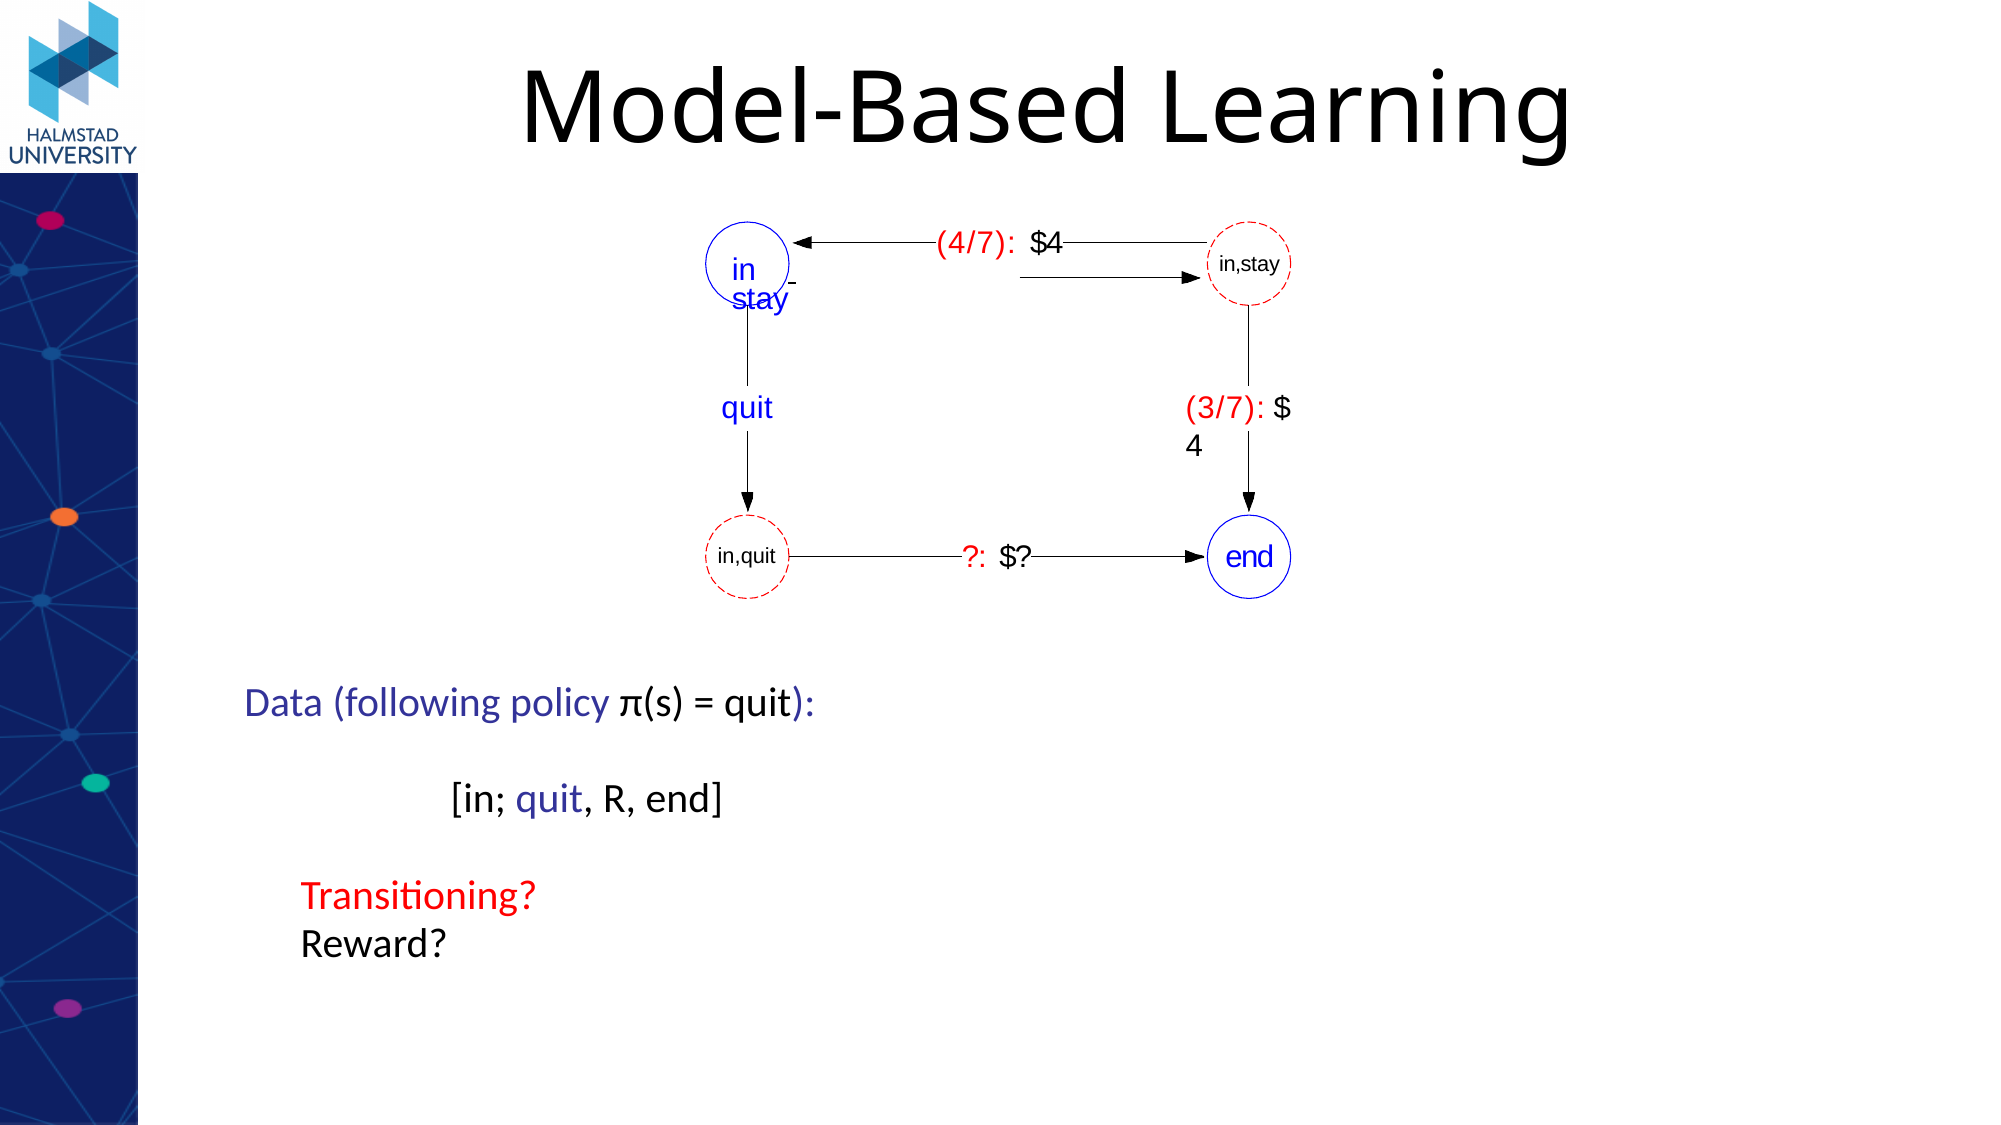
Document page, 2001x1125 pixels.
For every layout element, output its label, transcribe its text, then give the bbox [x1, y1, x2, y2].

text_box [741, 431, 962, 558]
text_box [1207, 515, 1291, 599]
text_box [792, 236, 938, 249]
text_box in,quit [715, 539, 780, 569]
text_box [1207, 221, 1291, 306]
text_box (3/7): $ 4 [1183, 384, 1315, 463]
text_box in stay [729, 254, 1022, 316]
title Model-Based Learning [184, 1, 1910, 220]
text_box quit [719, 384, 776, 425]
text_box (4/7): $4 [934, 219, 1066, 260]
text_box end [1223, 533, 1275, 574]
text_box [1030, 431, 1256, 563]
text_box Data (following policy π(s) = quit): [in; quit, R, end] Transitioning? Reward? [229, 676, 1230, 973]
text_box [705, 221, 788, 301]
text_box [705, 515, 789, 599]
picture [0, 0, 145, 1125]
text_box in,stay [1217, 246, 1282, 276]
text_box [1018, 271, 1201, 284]
text_box ?: $? [959, 533, 1033, 574]
